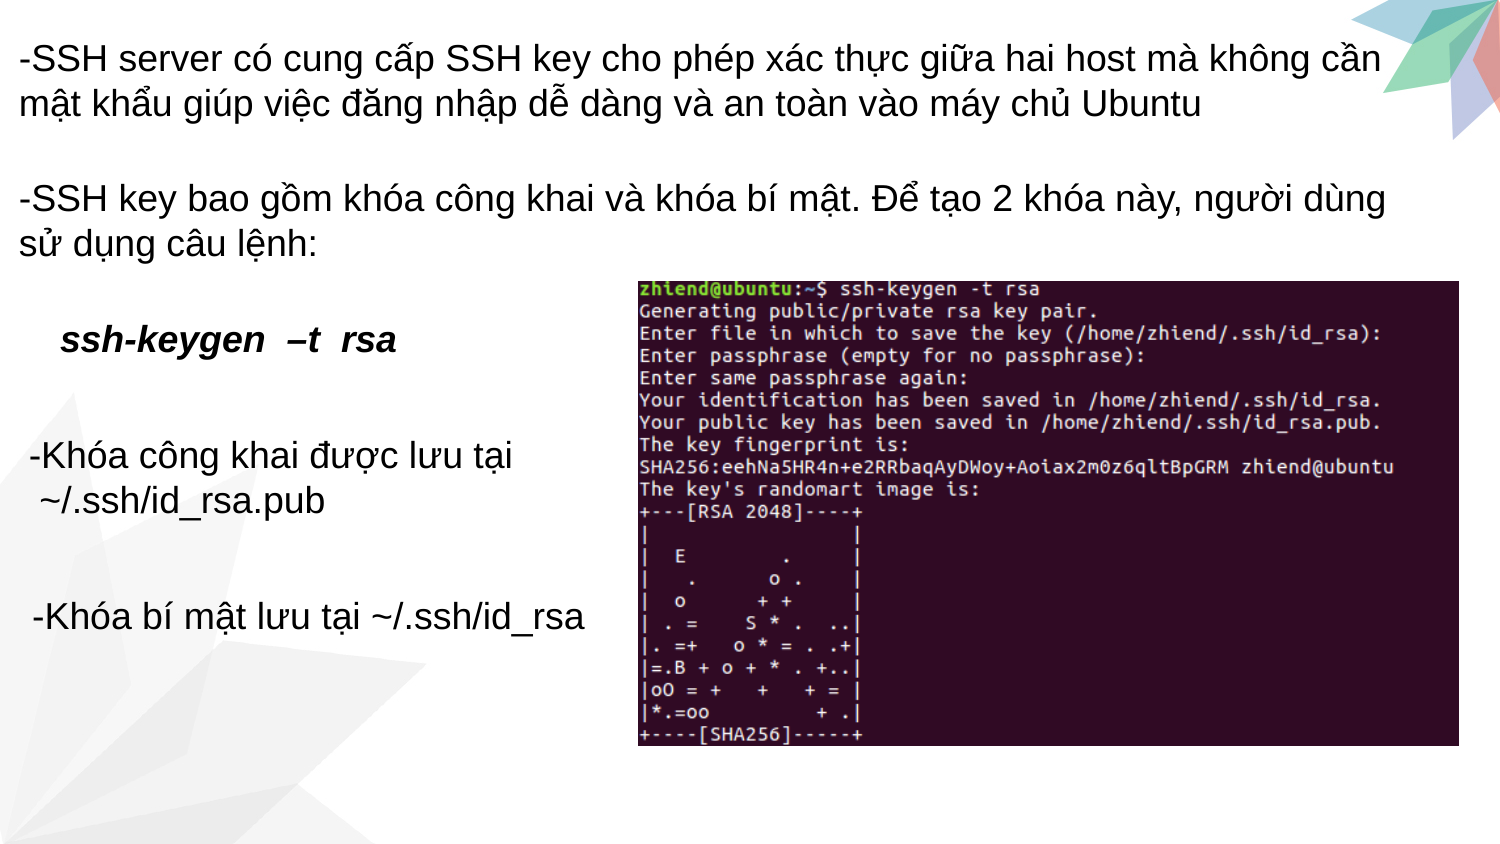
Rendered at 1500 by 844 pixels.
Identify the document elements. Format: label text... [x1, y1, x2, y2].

text_box -SSH key bao gồm khóa công khai và khóa bí mật. Để tạo 2 khóa này, người dùng sử dụng câu lệnh: [3, 166, 1447, 272]
text_box -Khóa công khai được lưu tại ~/.ssh/id_rsa.pub [13, 423, 633, 529]
picture [0, 0, 1500, 844]
text_box -SSH server có cung cấp SSH key cho phép xác thực giữa hai host mà không cần mật khẩu giúp việc đăng nhập dễ dàng và an toàn vào máy chủ Ubuntu [3, 26, 1431, 131]
text_box ssh-keygen –t rsa [45, 307, 496, 368]
text_box -Khóa bí mật lưu tại ~/.ssh/id_rsa [17, 584, 627, 645]
